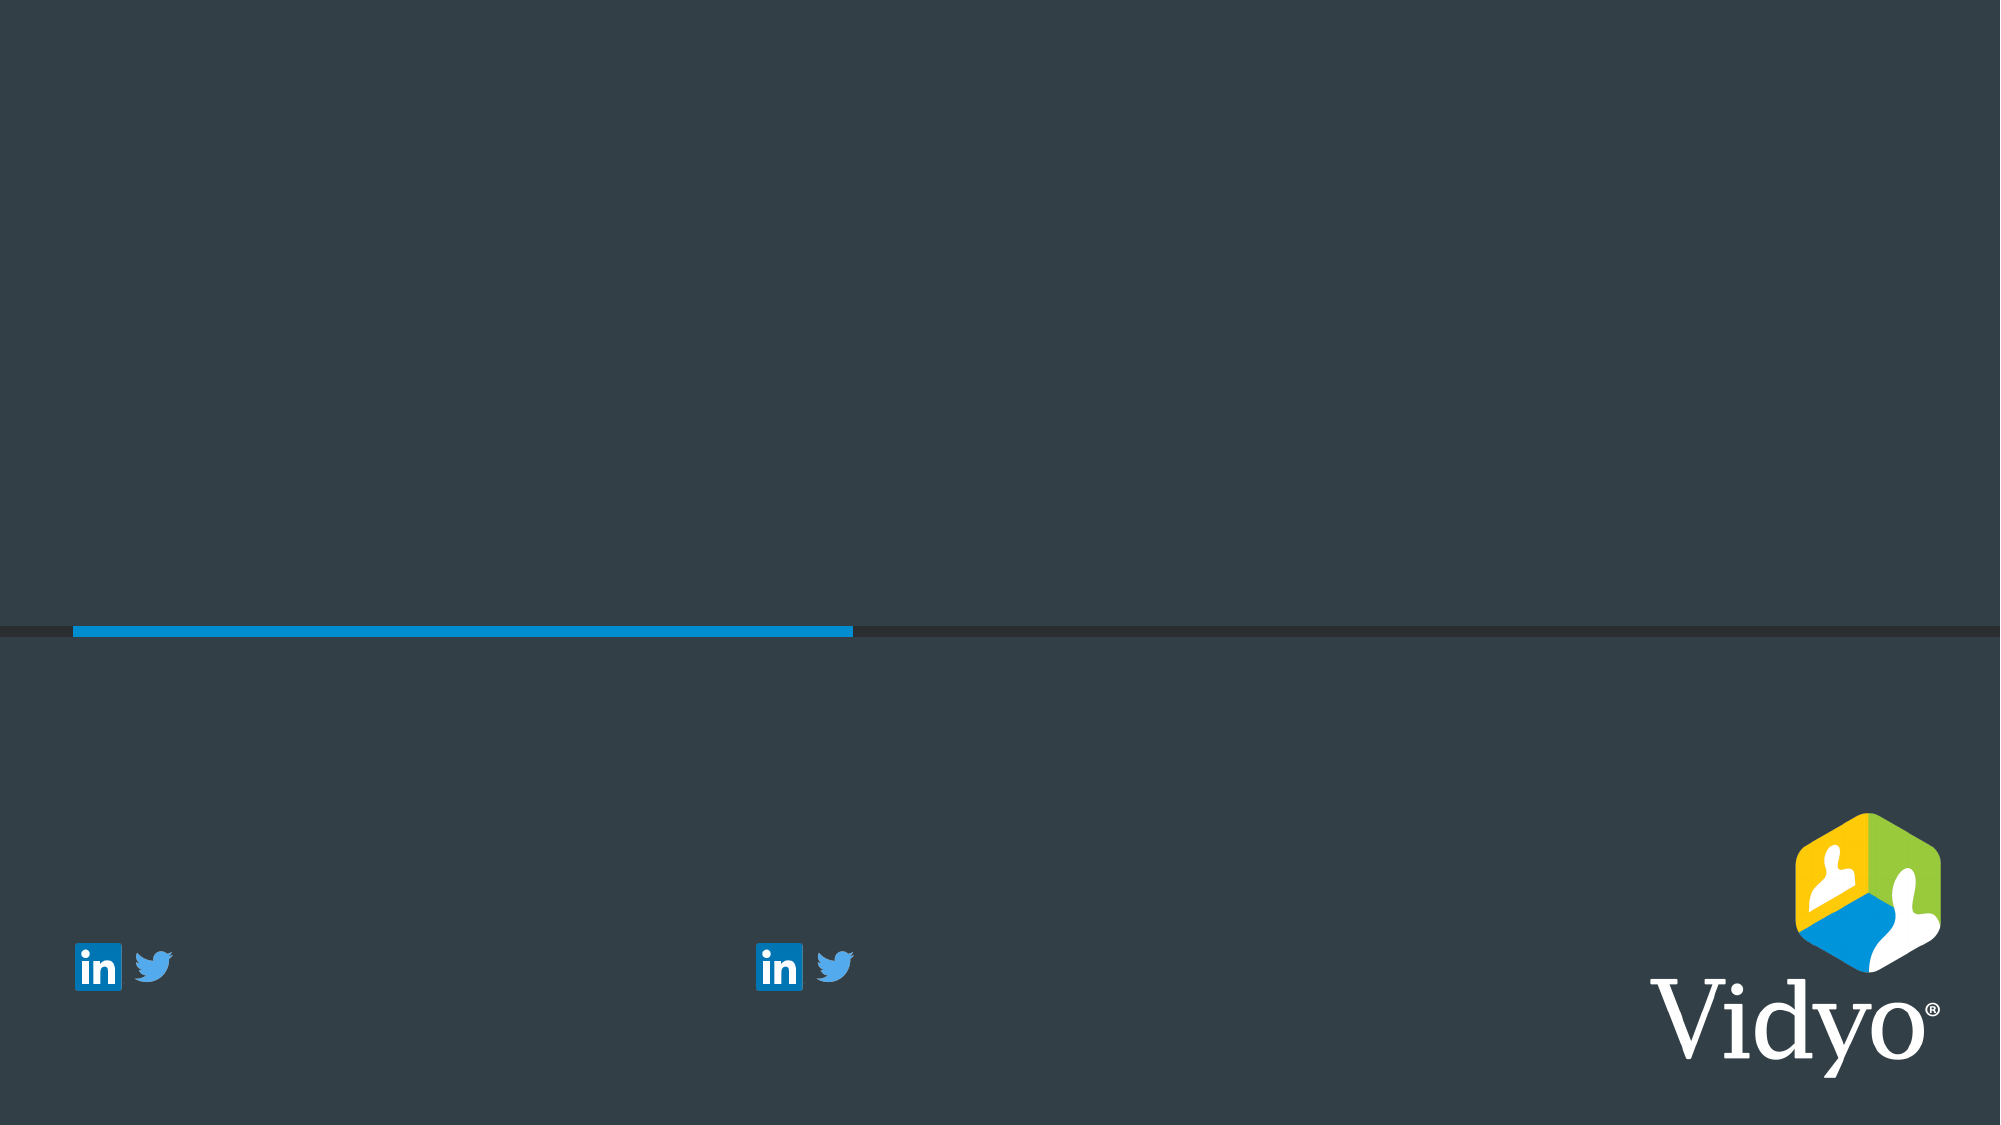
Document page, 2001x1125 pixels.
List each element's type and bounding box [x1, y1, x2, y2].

picture [763, 950, 770, 957]
picture [764, 962, 769, 983]
picture [83, 962, 88, 983]
picture [122, 939, 182, 995]
picture [1650, 813, 1941, 1078]
picture [775, 961, 795, 983]
picture [82, 950, 89, 957]
picture [803, 939, 863, 995]
picture [94, 961, 114, 983]
